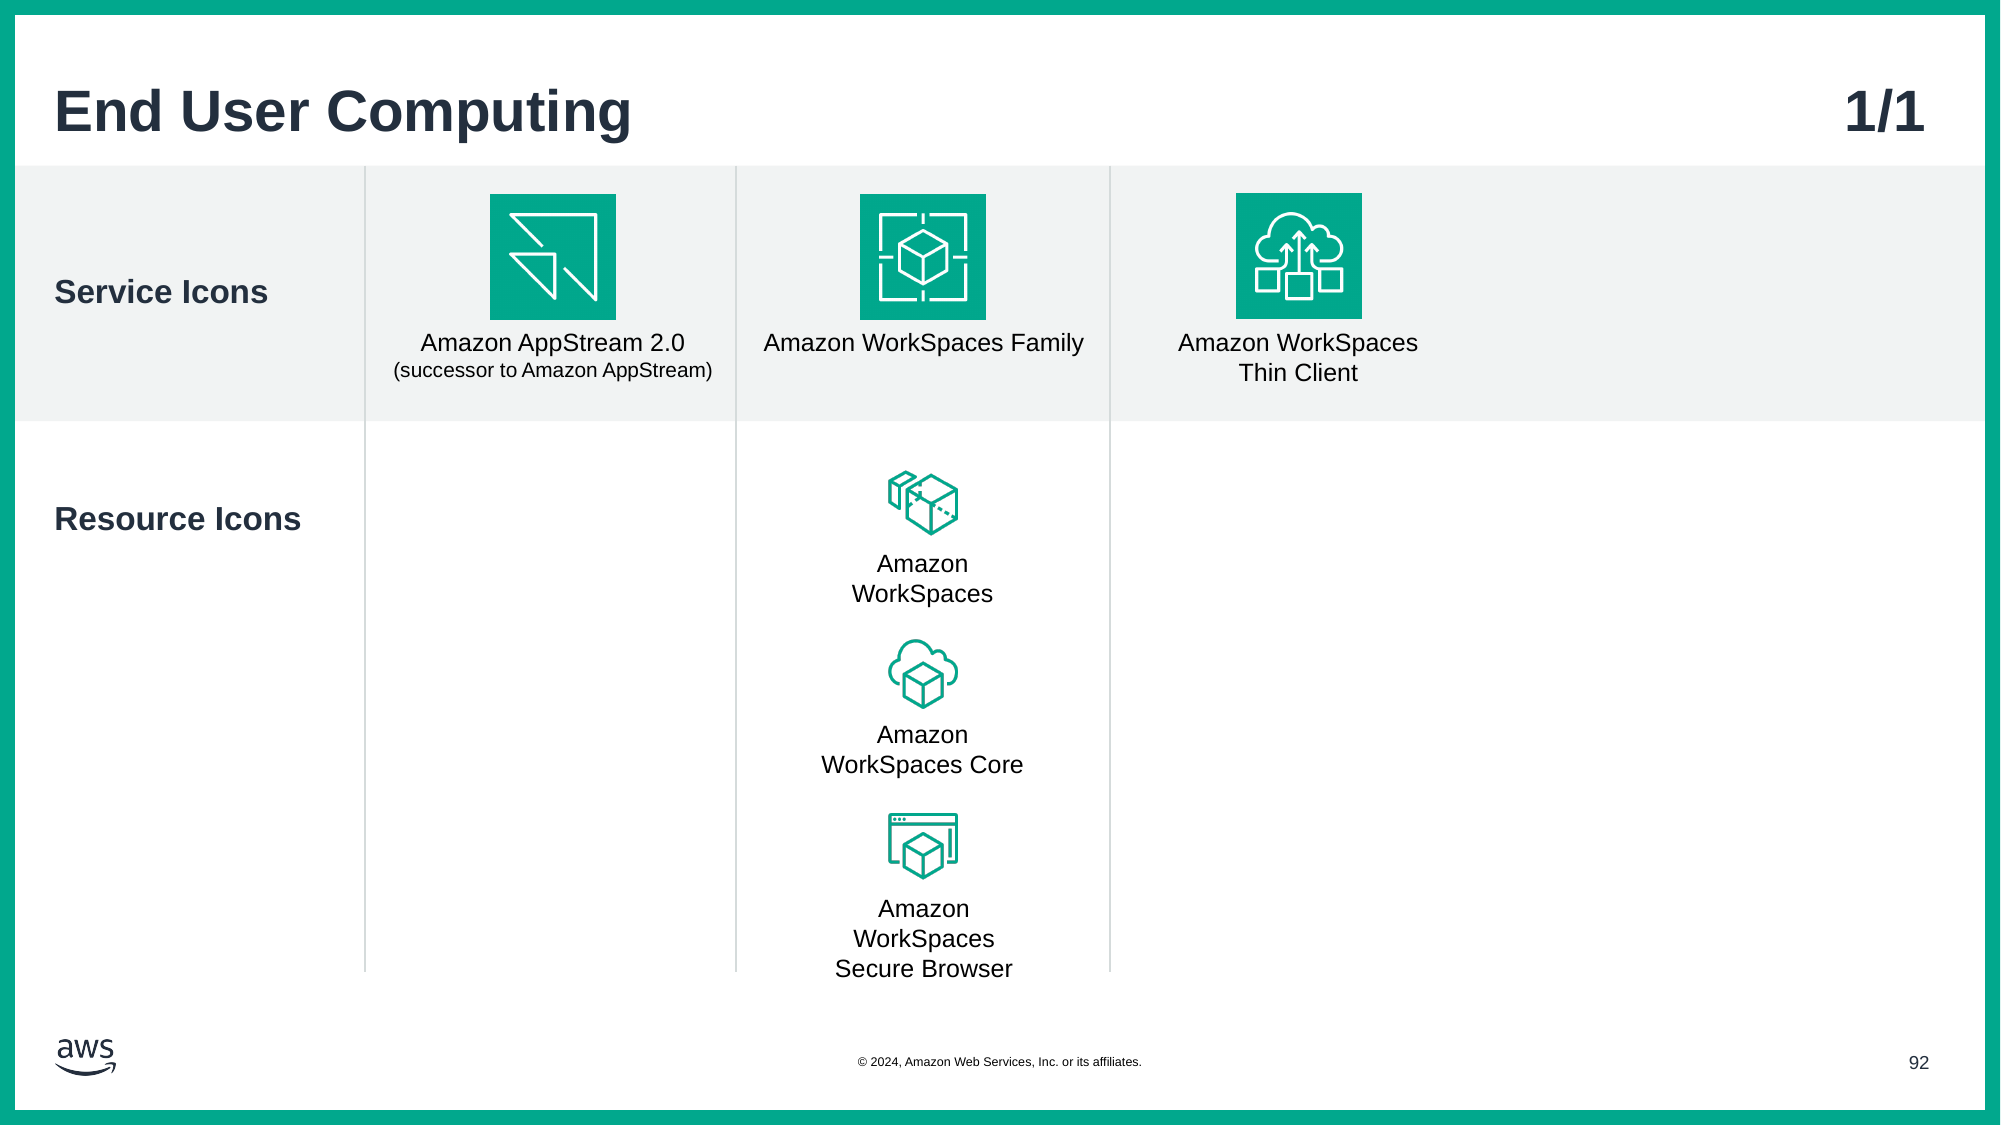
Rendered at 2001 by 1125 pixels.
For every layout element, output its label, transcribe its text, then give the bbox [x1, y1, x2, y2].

picture [885, 464, 961, 540]
text_box Amazon WorkSpaces Core [803, 711, 1043, 787]
picture [885, 808, 961, 884]
picture [860, 194, 986, 320]
picture [885, 636, 961, 712]
text_box Amazon WorkSpaces Thin Client [1151, 319, 1446, 394]
picture [490, 194, 616, 320]
footer © 2024, Amazon Web Services, Inc. or its affiliates. [662, 1031, 1338, 1092]
slide_number 92 [1494, 1031, 1945, 1092]
text_box Amazon WorkSpaces Secure Browser [813, 884, 1036, 990]
text_box Amazon AppStream 2.0 (successor to Amazon AppStream) [369, 319, 735, 389]
picture [55, 1039, 116, 1076]
picture [1236, 193, 1362, 319]
text_box Amazon WorkSpaces [803, 539, 1043, 615]
text_box Amazon WorkSpaces Family [736, 319, 1109, 364]
title End User Computing 1/1 [39, 59, 1945, 166]
